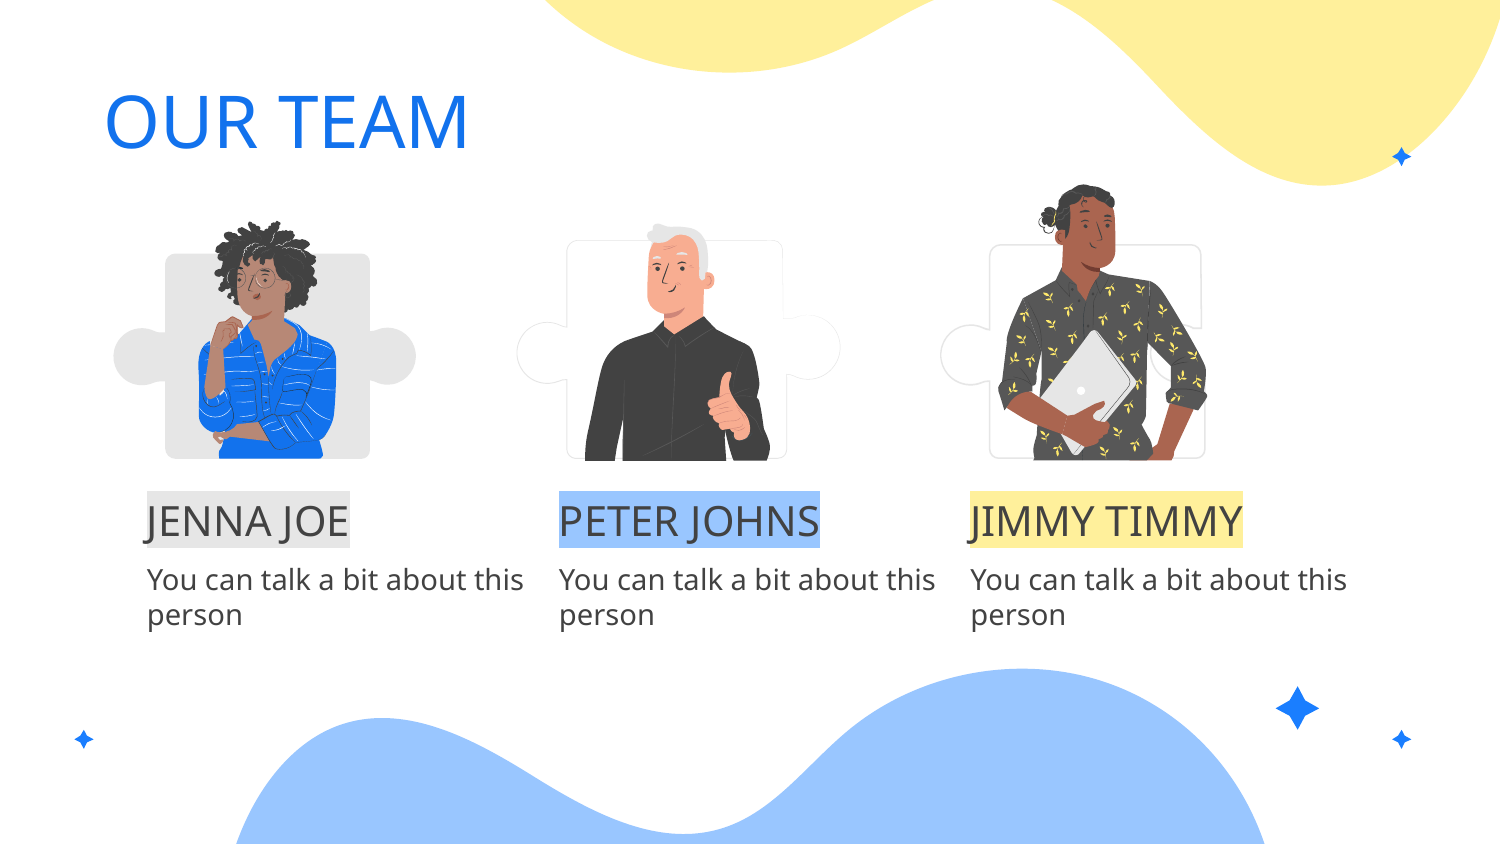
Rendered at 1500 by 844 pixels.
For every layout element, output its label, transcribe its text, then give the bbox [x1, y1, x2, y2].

subtitle You can talk a bit about this person [545, 547, 957, 647]
text_box [1275, 686, 1320, 730]
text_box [512, 223, 846, 462]
title PETER JOHNS [544, 471, 957, 547]
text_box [939, 184, 1209, 461]
text_box [1392, 147, 1412, 167]
title JENNA JOE [131, 471, 544, 546]
text_box [1392, 729, 1412, 749]
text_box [109, 220, 419, 460]
title JIMMY TIMMY [957, 471, 1369, 546]
subtitle You can talk a bit about this person [957, 546, 1369, 647]
subtitle You can talk a bit about this person [131, 546, 545, 647]
title OUR TEAM [88, 60, 786, 177]
text_box [74, 729, 94, 749]
